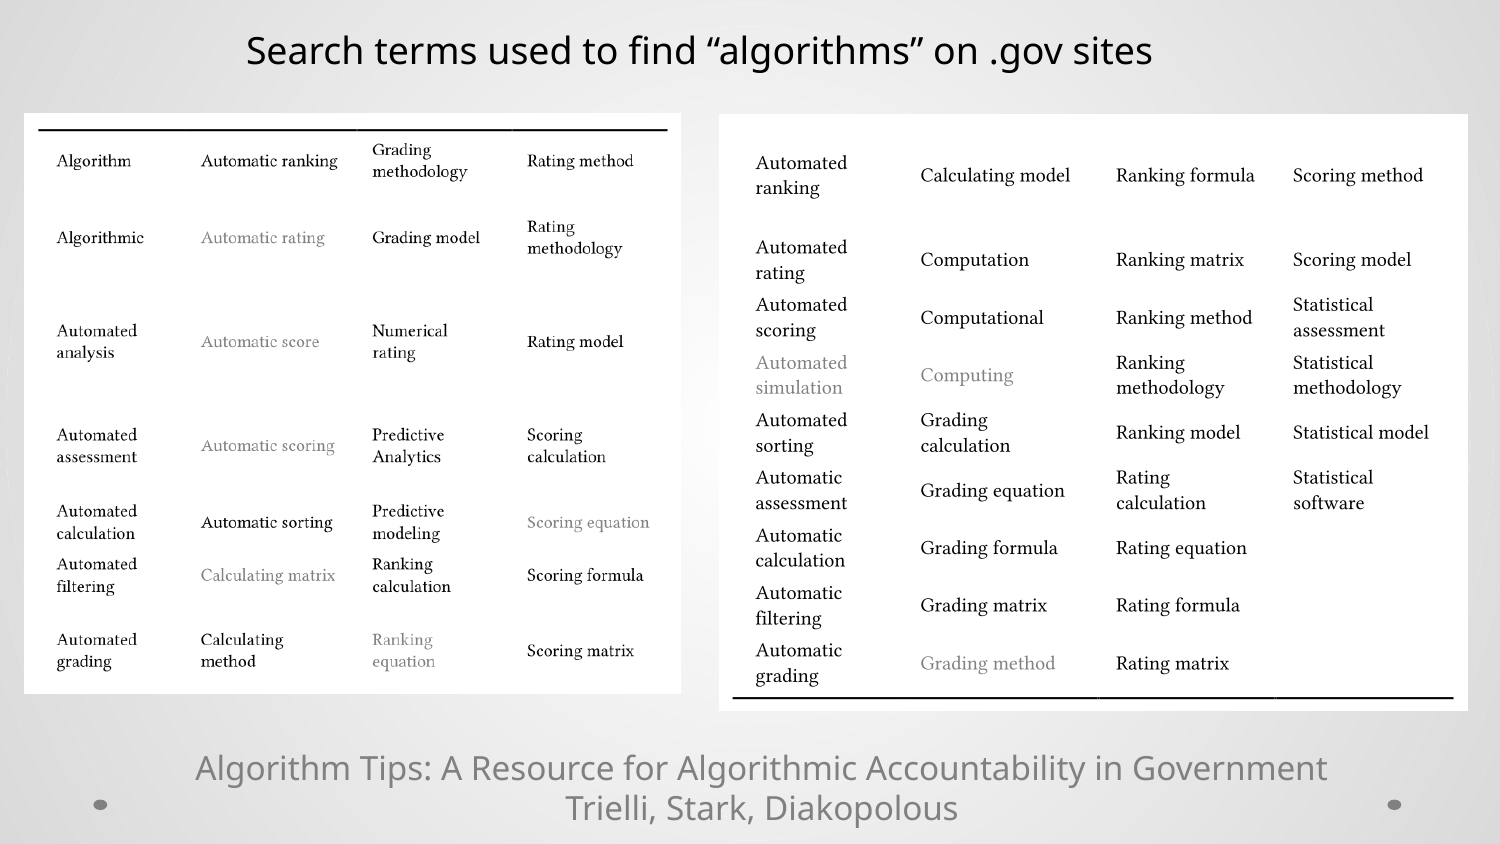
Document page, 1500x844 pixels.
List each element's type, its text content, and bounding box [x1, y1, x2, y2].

picture [24, 113, 681, 695]
text_box Algorithm Tips: A Resource for Algorithmic Accountability in Government Trielli, Stark, Diakopolous [24, 746, 1425, 828]
picture [719, 113, 1468, 711]
text_box Search terms used to find “algorithms” on .gov sites [231, 19, 1219, 170]
